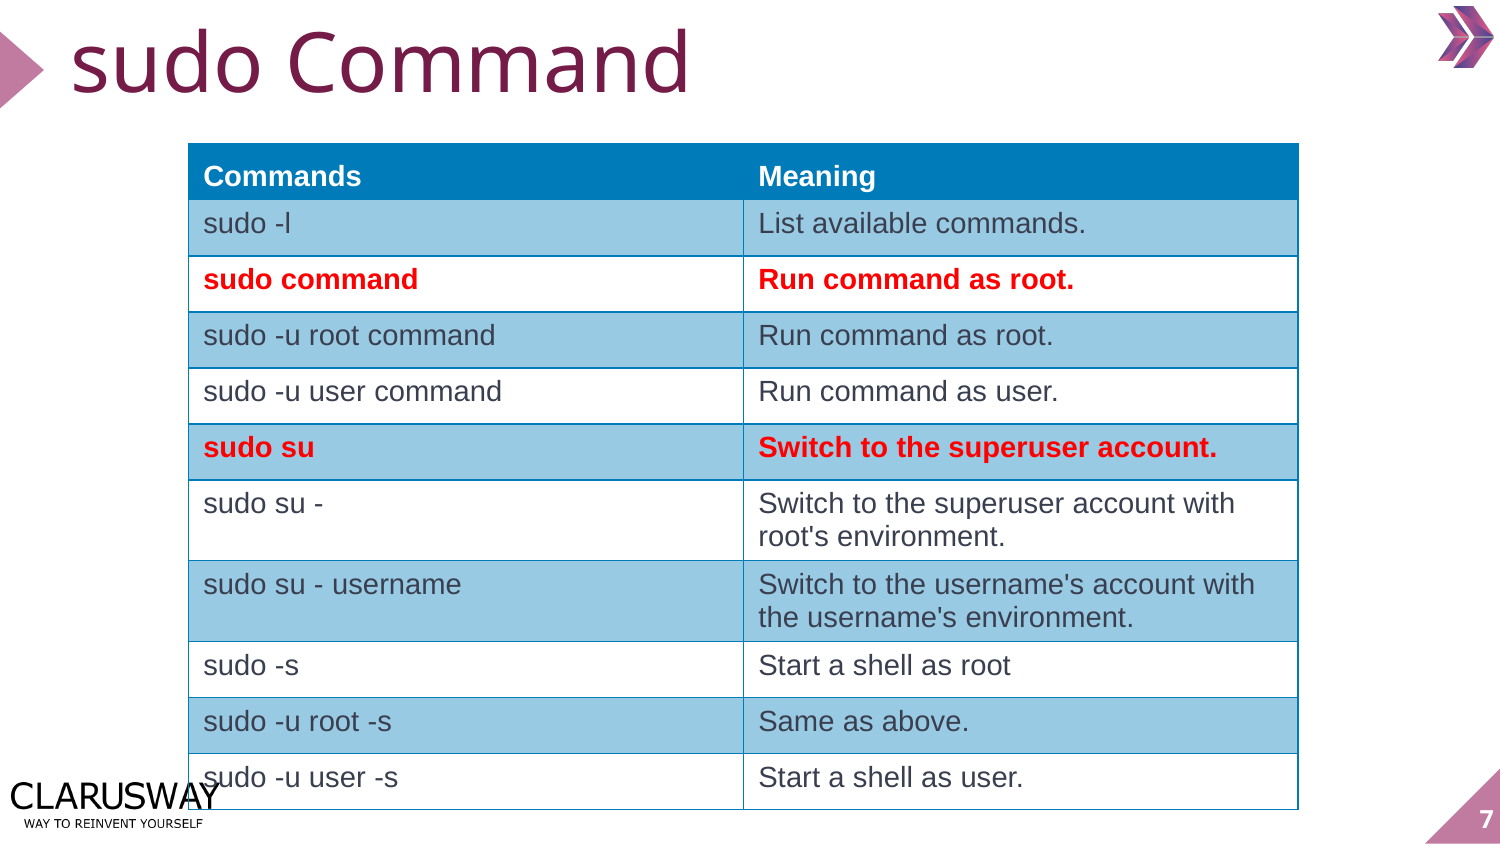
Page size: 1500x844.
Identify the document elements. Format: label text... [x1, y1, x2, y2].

table_cell sudo -u root command [189, 313, 743, 367]
table_cell Switch to the superuser account. [744, 425, 1297, 479]
table_cell Switch to the superuser account with root's environment. [744, 481, 1297, 560]
table_cell sudo su - username [189, 561, 743, 641]
table_header Commands [189, 144, 743, 199]
table_cell sudo command [189, 257, 743, 311]
table_cell Run command as root. [744, 257, 1297, 311]
table_cell sudo -s [189, 642, 743, 697]
picture [1438, 6, 1494, 68]
table_cell sudo -l [189, 200, 743, 255]
table_cell List available commands. [744, 200, 1297, 255]
table_cell Run command as user. [744, 369, 1297, 423]
table_cell sudo su [189, 425, 743, 479]
table_header Meaning [744, 144, 1297, 199]
table_cell sudo su - [189, 481, 743, 560]
table_cell Same as above. [744, 698, 1297, 753]
title sudo Command [70, 28, 997, 132]
table_cell sudo -u user -s [189, 754, 743, 809]
table_cell sudo -u root -s [189, 698, 743, 753]
table_cell Start a shell as root [744, 642, 1297, 697]
slide_number ‹#› [1418, 760, 1494, 838]
table_cell Switch to the username's account with the username's environment. [744, 561, 1297, 641]
table_cell sudo -u user command [189, 369, 743, 423]
table_cell Run command as root. [744, 313, 1297, 367]
table_cell Start a shell as user. [744, 754, 1297, 809]
picture [11, 782, 220, 828]
